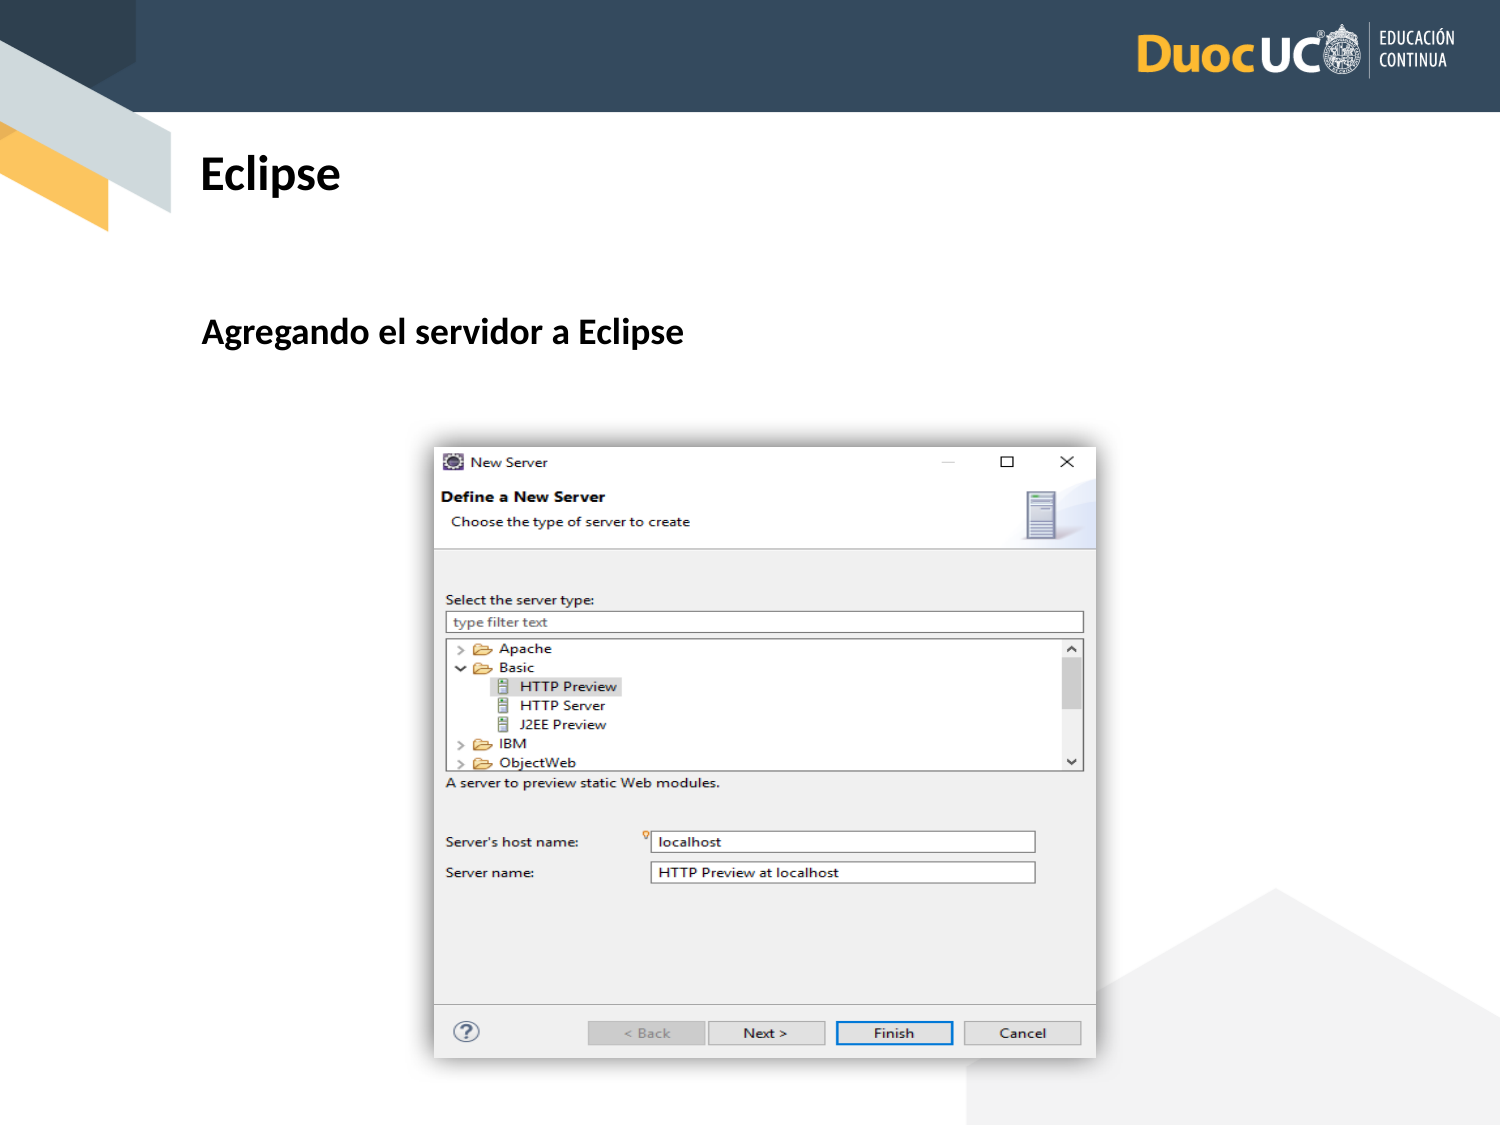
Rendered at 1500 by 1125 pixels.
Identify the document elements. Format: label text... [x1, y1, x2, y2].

text_box Eclipse [185, 133, 752, 209]
picture [0, 0, 1500, 1125]
text_box Agregando el servidor a Eclipse [186, 296, 701, 360]
